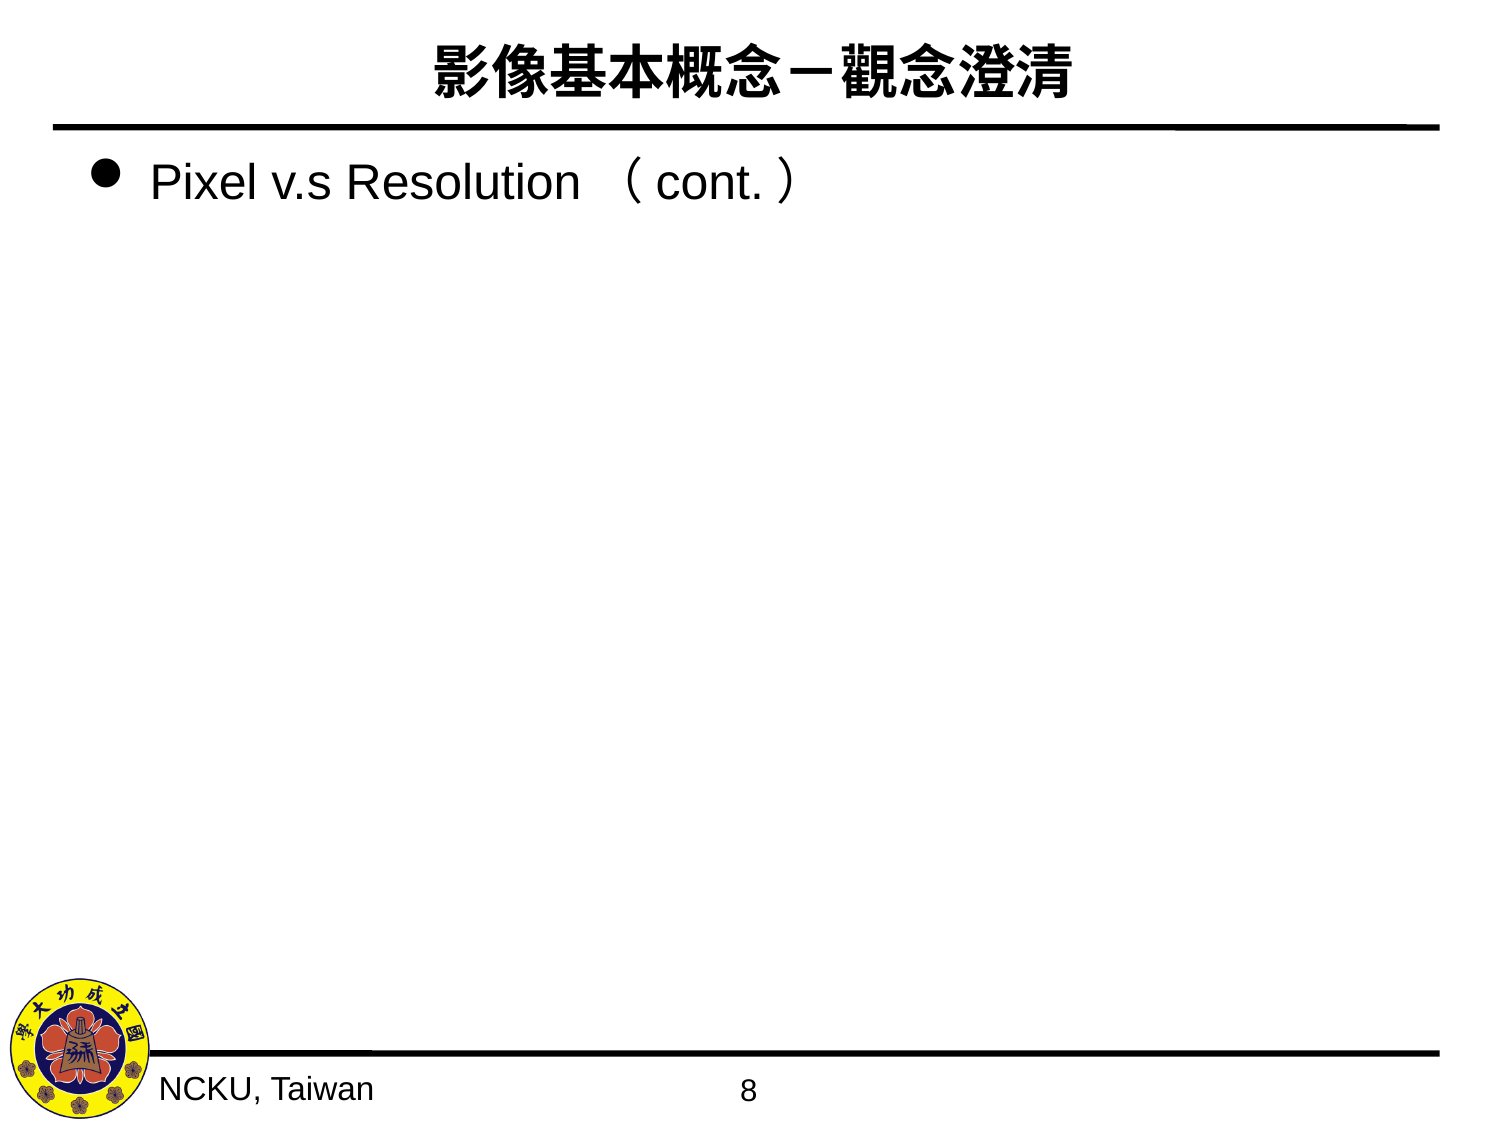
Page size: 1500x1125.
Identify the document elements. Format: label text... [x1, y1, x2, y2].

picture [0, 974, 156, 1125]
slide_number 8 [614, 1062, 884, 1115]
title 影像基本概念－觀念澄清 [70, 24, 1436, 117]
list Pixel v.s Resolution（cont.） [72, 142, 1435, 1017]
